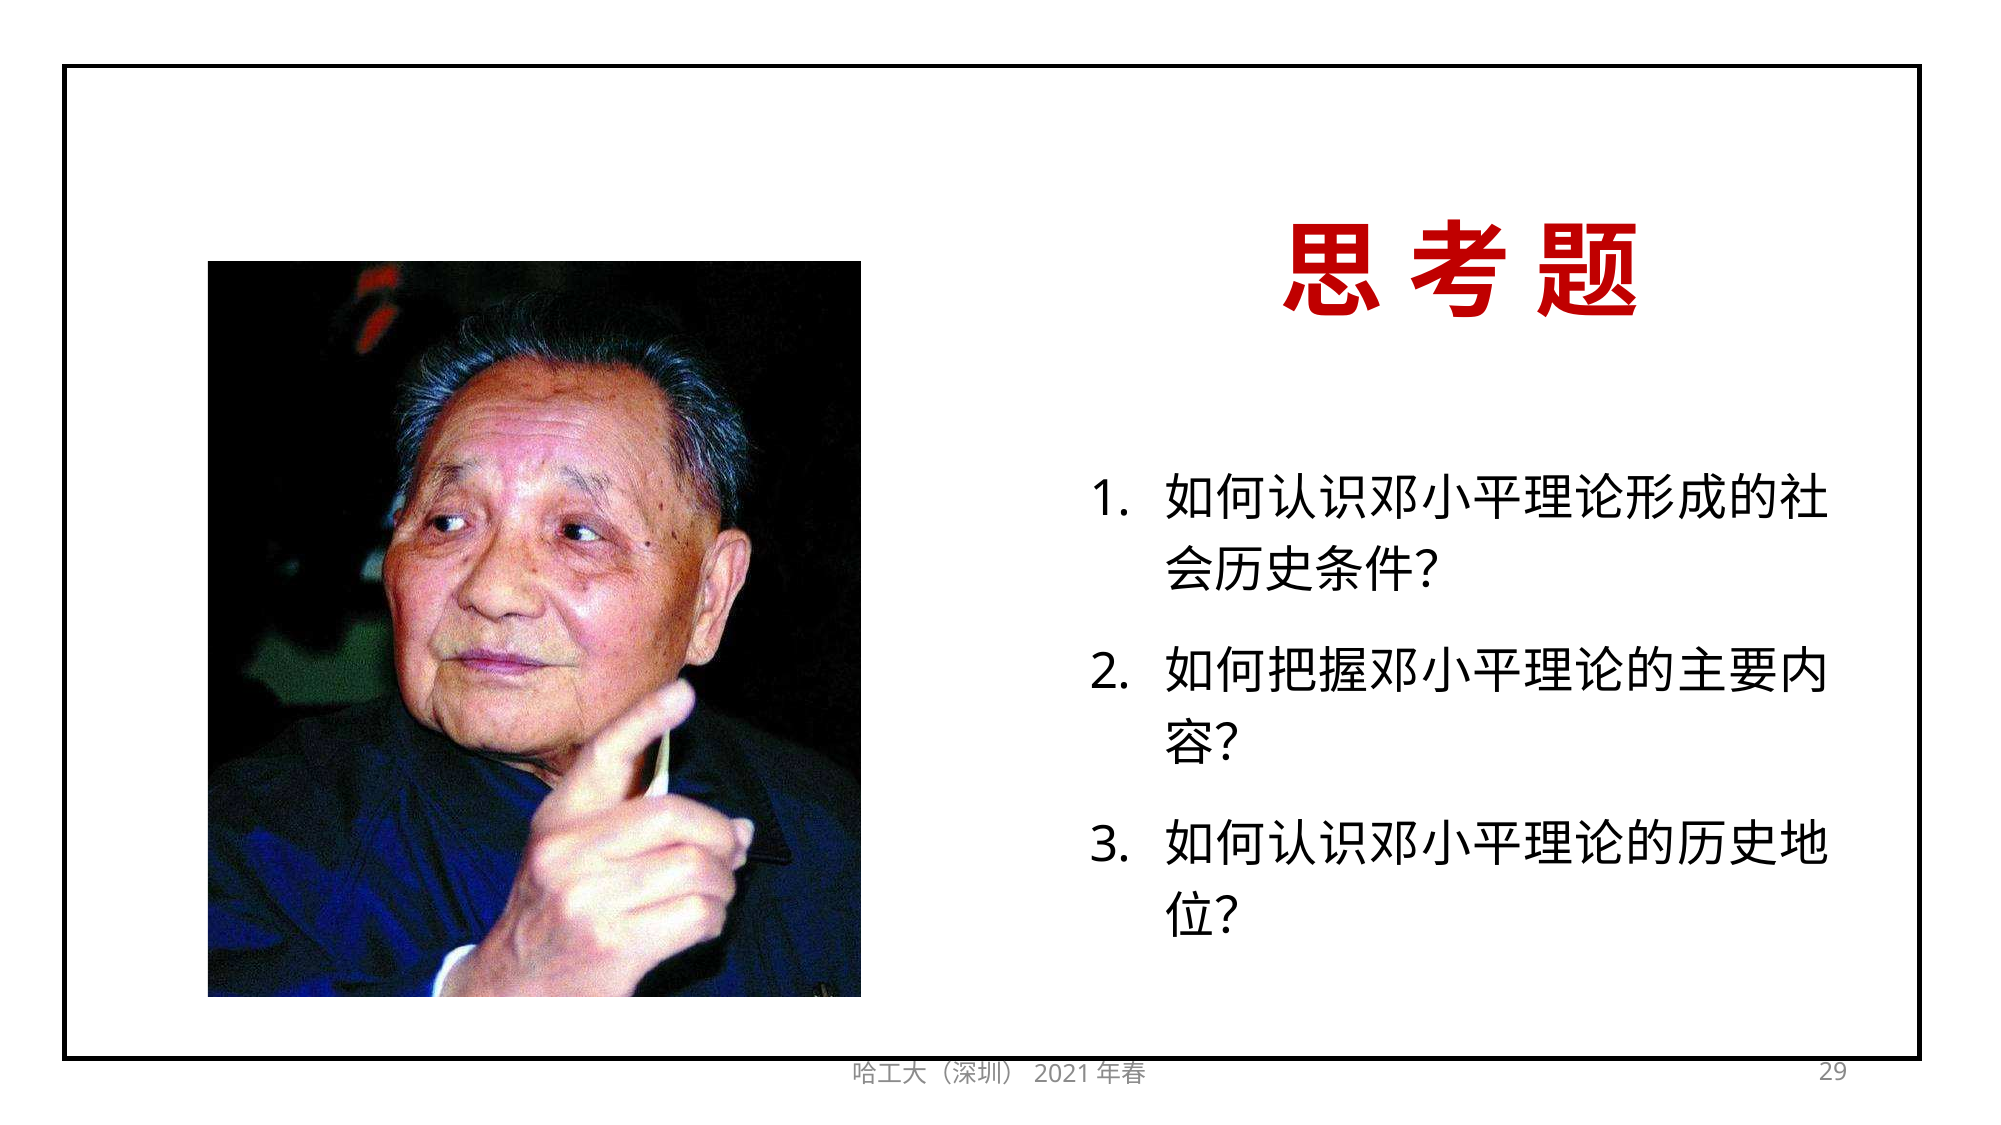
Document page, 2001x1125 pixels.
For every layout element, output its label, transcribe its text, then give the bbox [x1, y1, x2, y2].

slide_number 29 [1412, 1042, 1863, 1103]
text_box 如何认识邓小平理论形成的社会历史条件？ 如何把握邓小平理论的主要内容？ 如何认识邓小平理论的历史地位？ [1074, 446, 1845, 952]
text_box 思 考 题 [1203, 196, 1716, 337]
footer 哈工大（深圳）2021年春 [662, 1042, 1338, 1103]
text_box [64, 65, 1920, 1060]
picture [207, 261, 861, 997]
